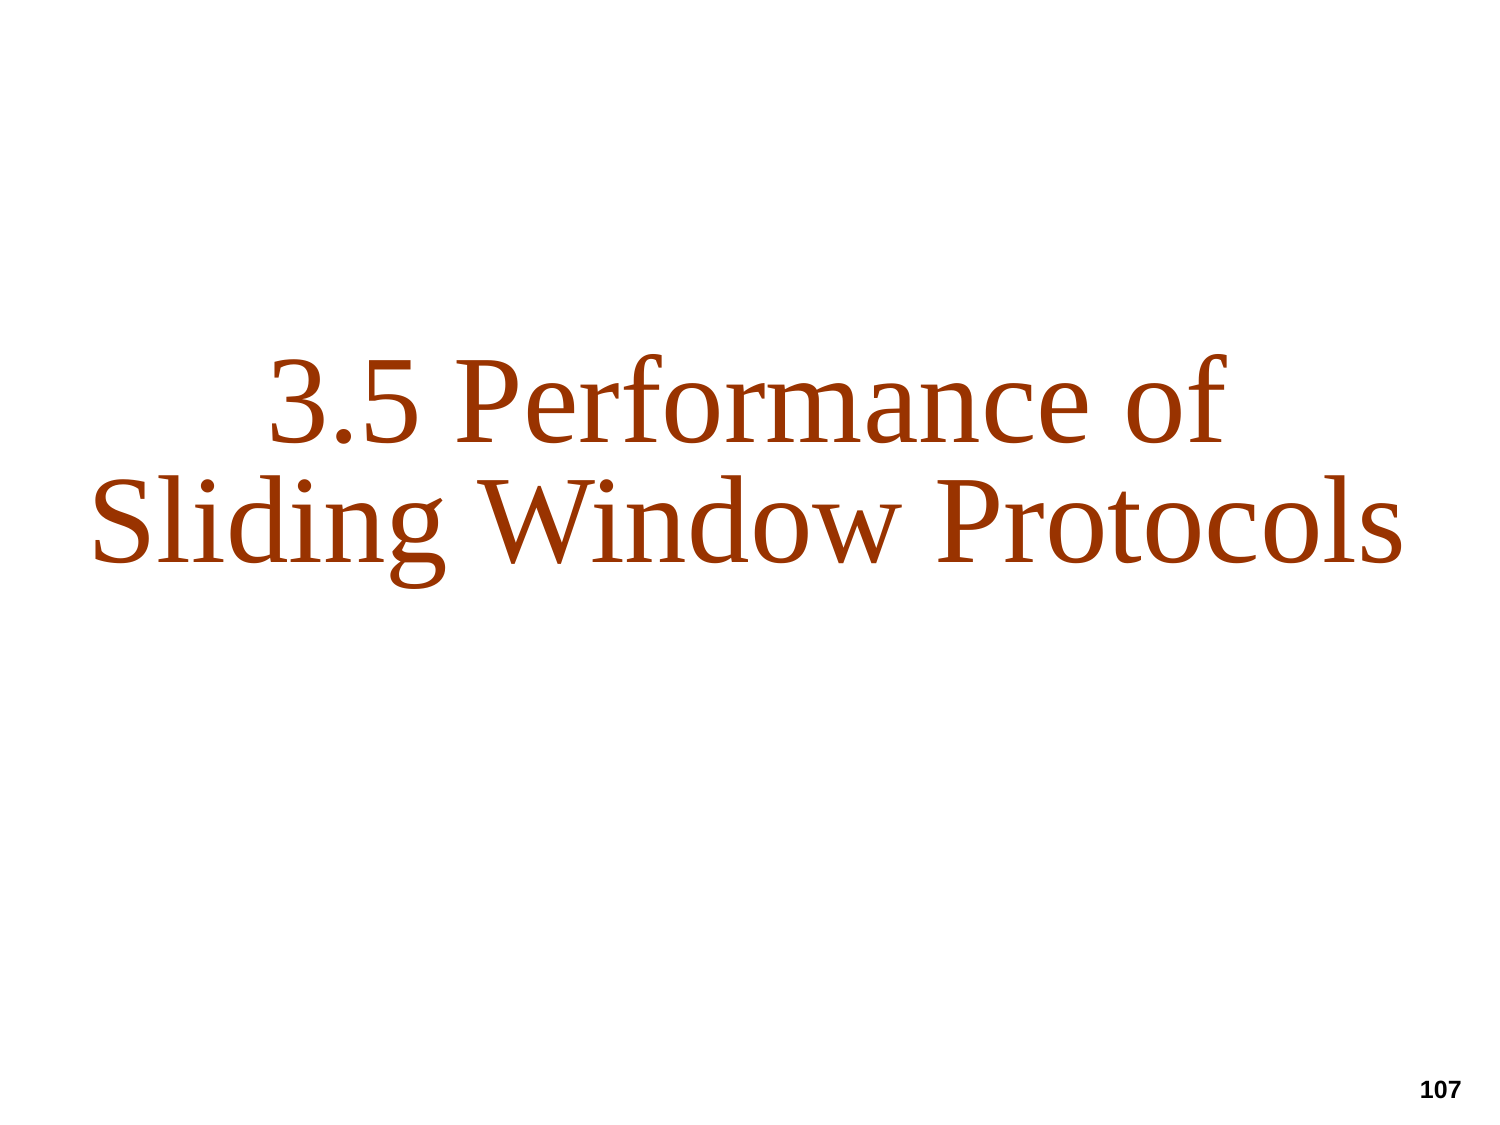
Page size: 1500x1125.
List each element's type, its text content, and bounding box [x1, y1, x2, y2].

subtitle 3.5 Performance of Sliding Window Protocols [59, 339, 1467, 816]
